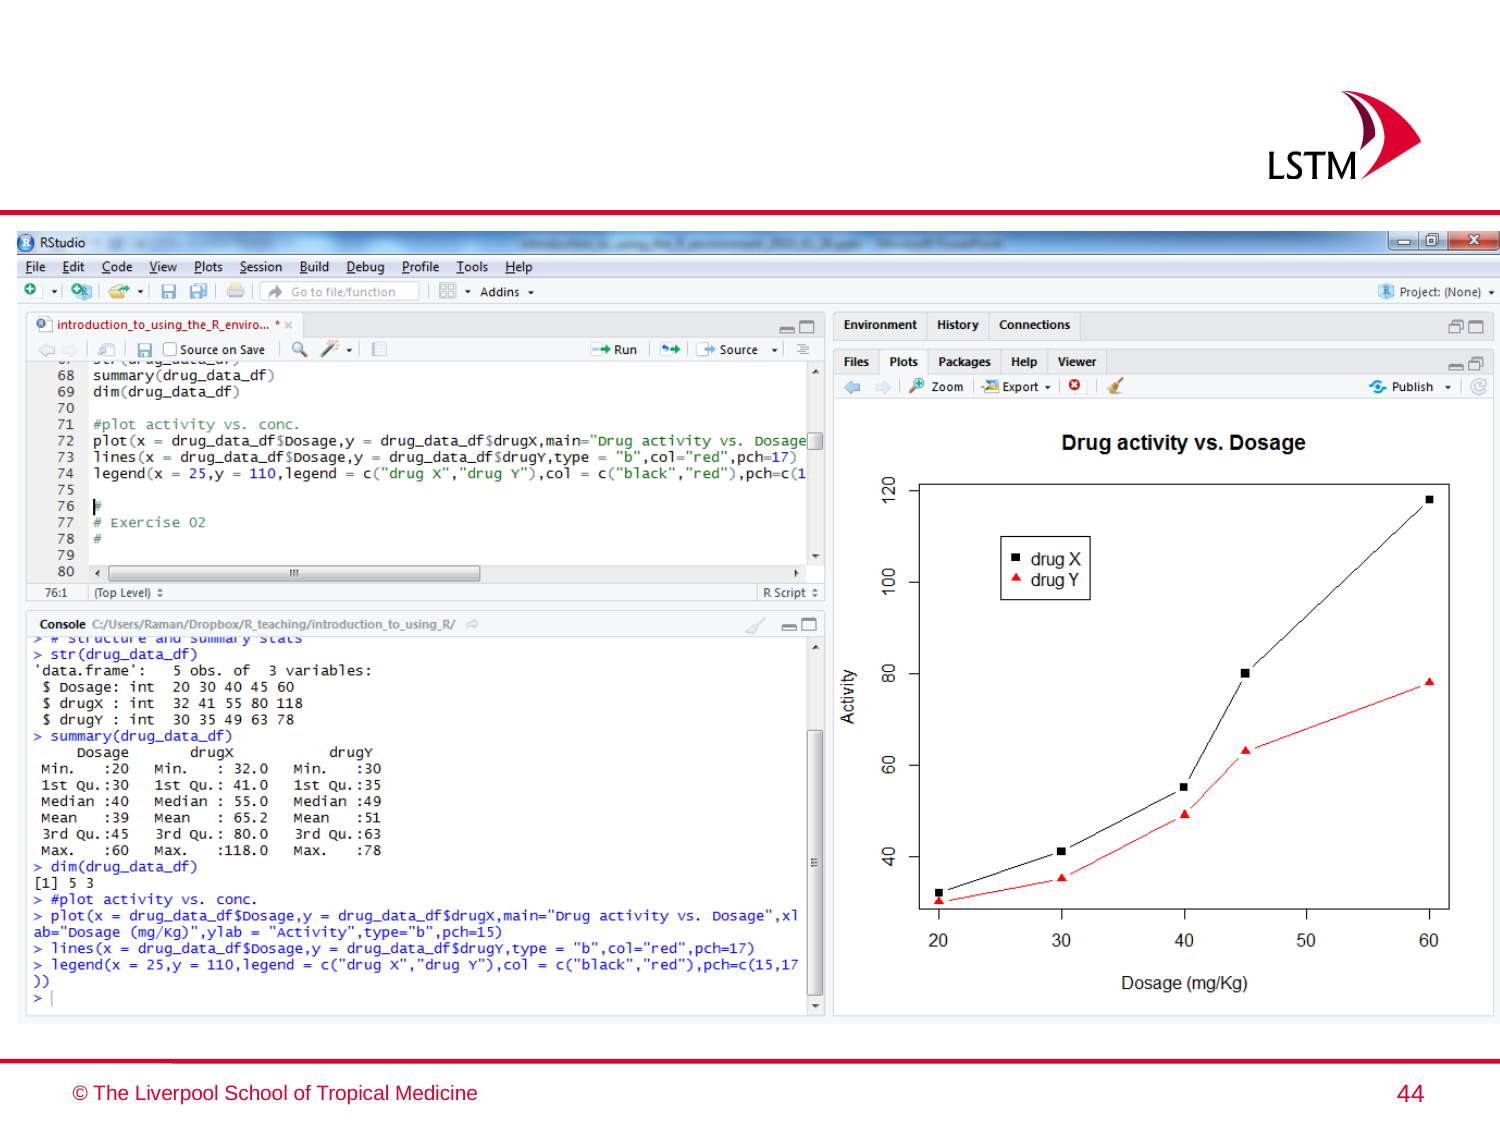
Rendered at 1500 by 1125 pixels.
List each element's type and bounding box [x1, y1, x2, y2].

picture [17, 231, 1500, 1024]
picture [1269, 91, 1421, 179]
